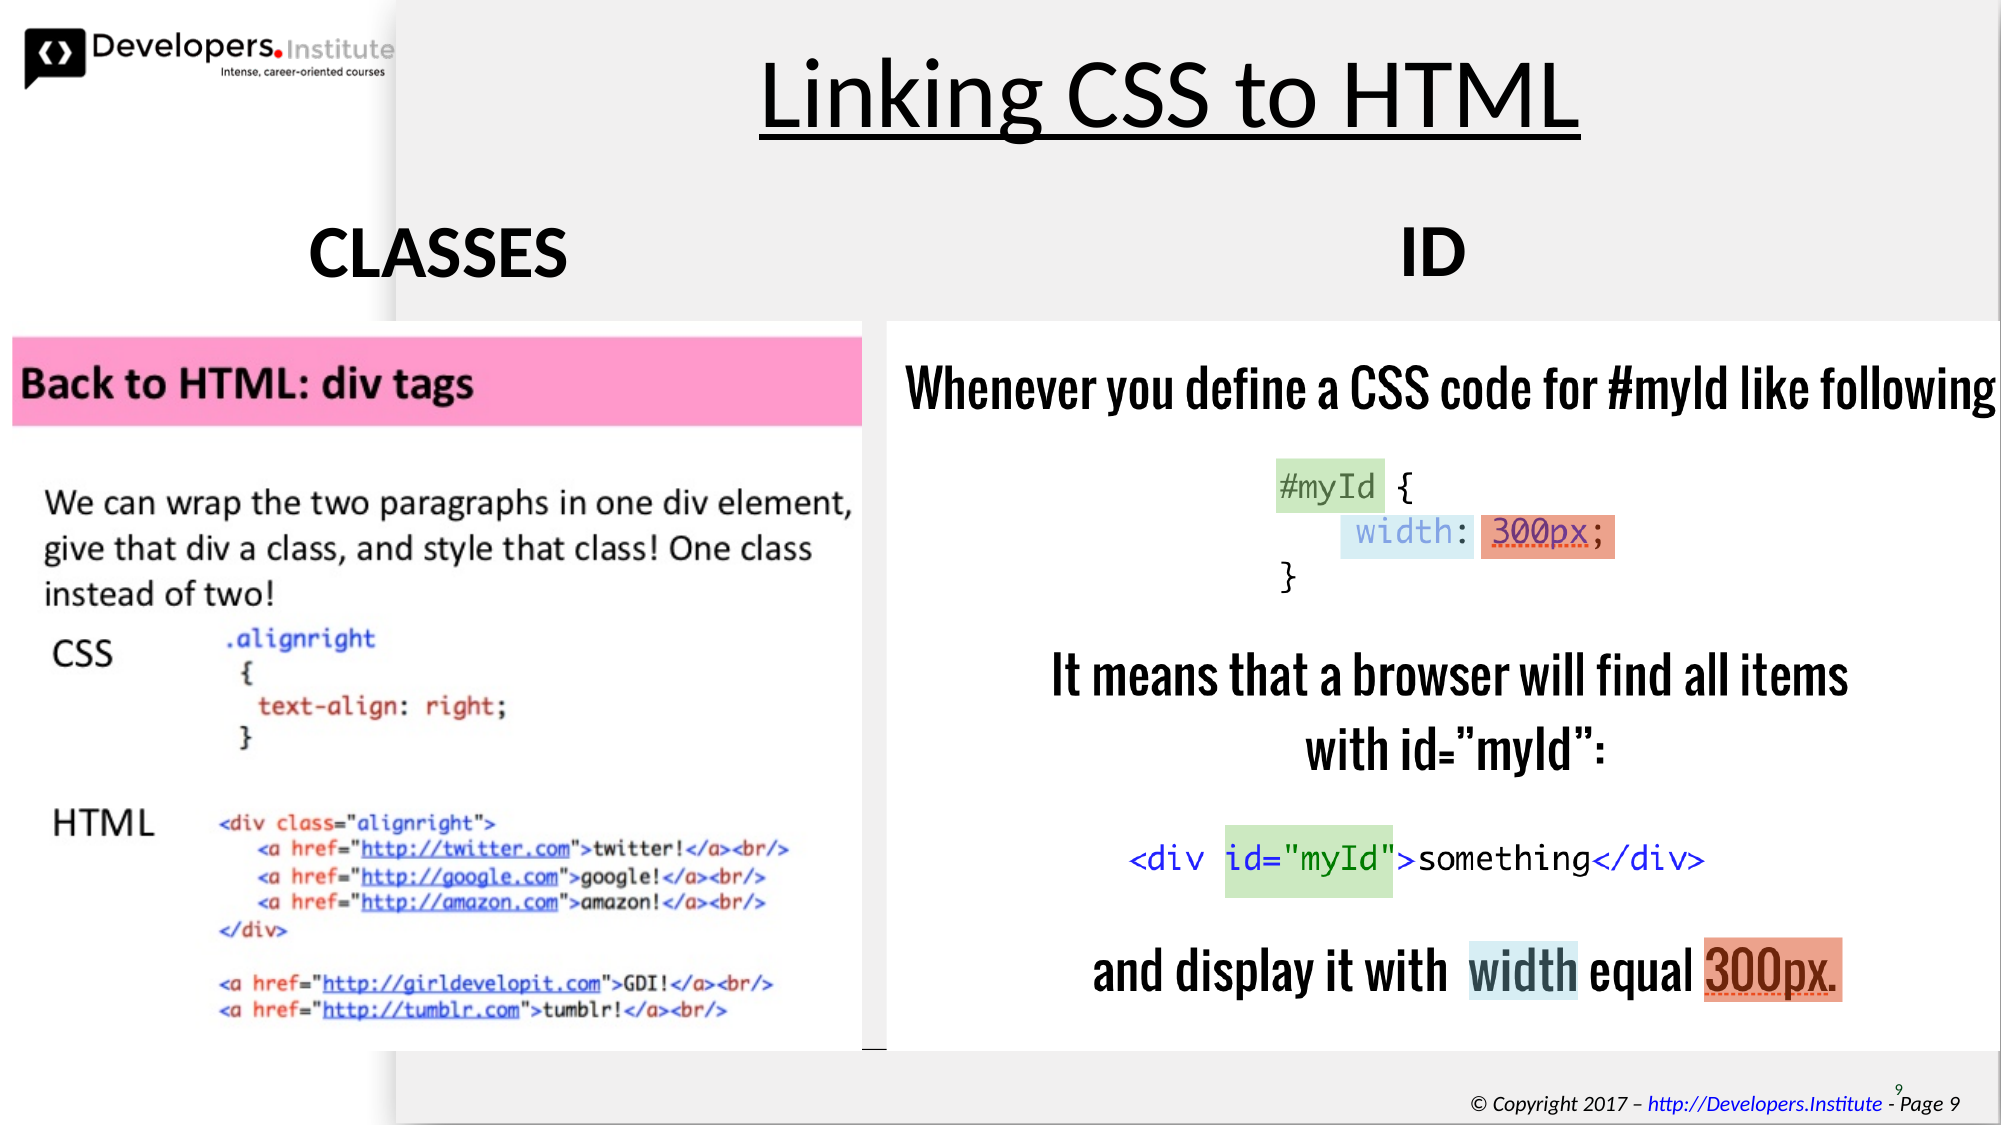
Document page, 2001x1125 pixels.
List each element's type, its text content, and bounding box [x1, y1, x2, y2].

text_box ID [1391, 193, 1496, 300]
picture [0, 0, 2000, 1125]
text_box CLASSES [301, 193, 628, 301]
title Linking CSS to HTML [744, 33, 1645, 162]
slide_number 9 [1809, 1072, 1903, 1099]
